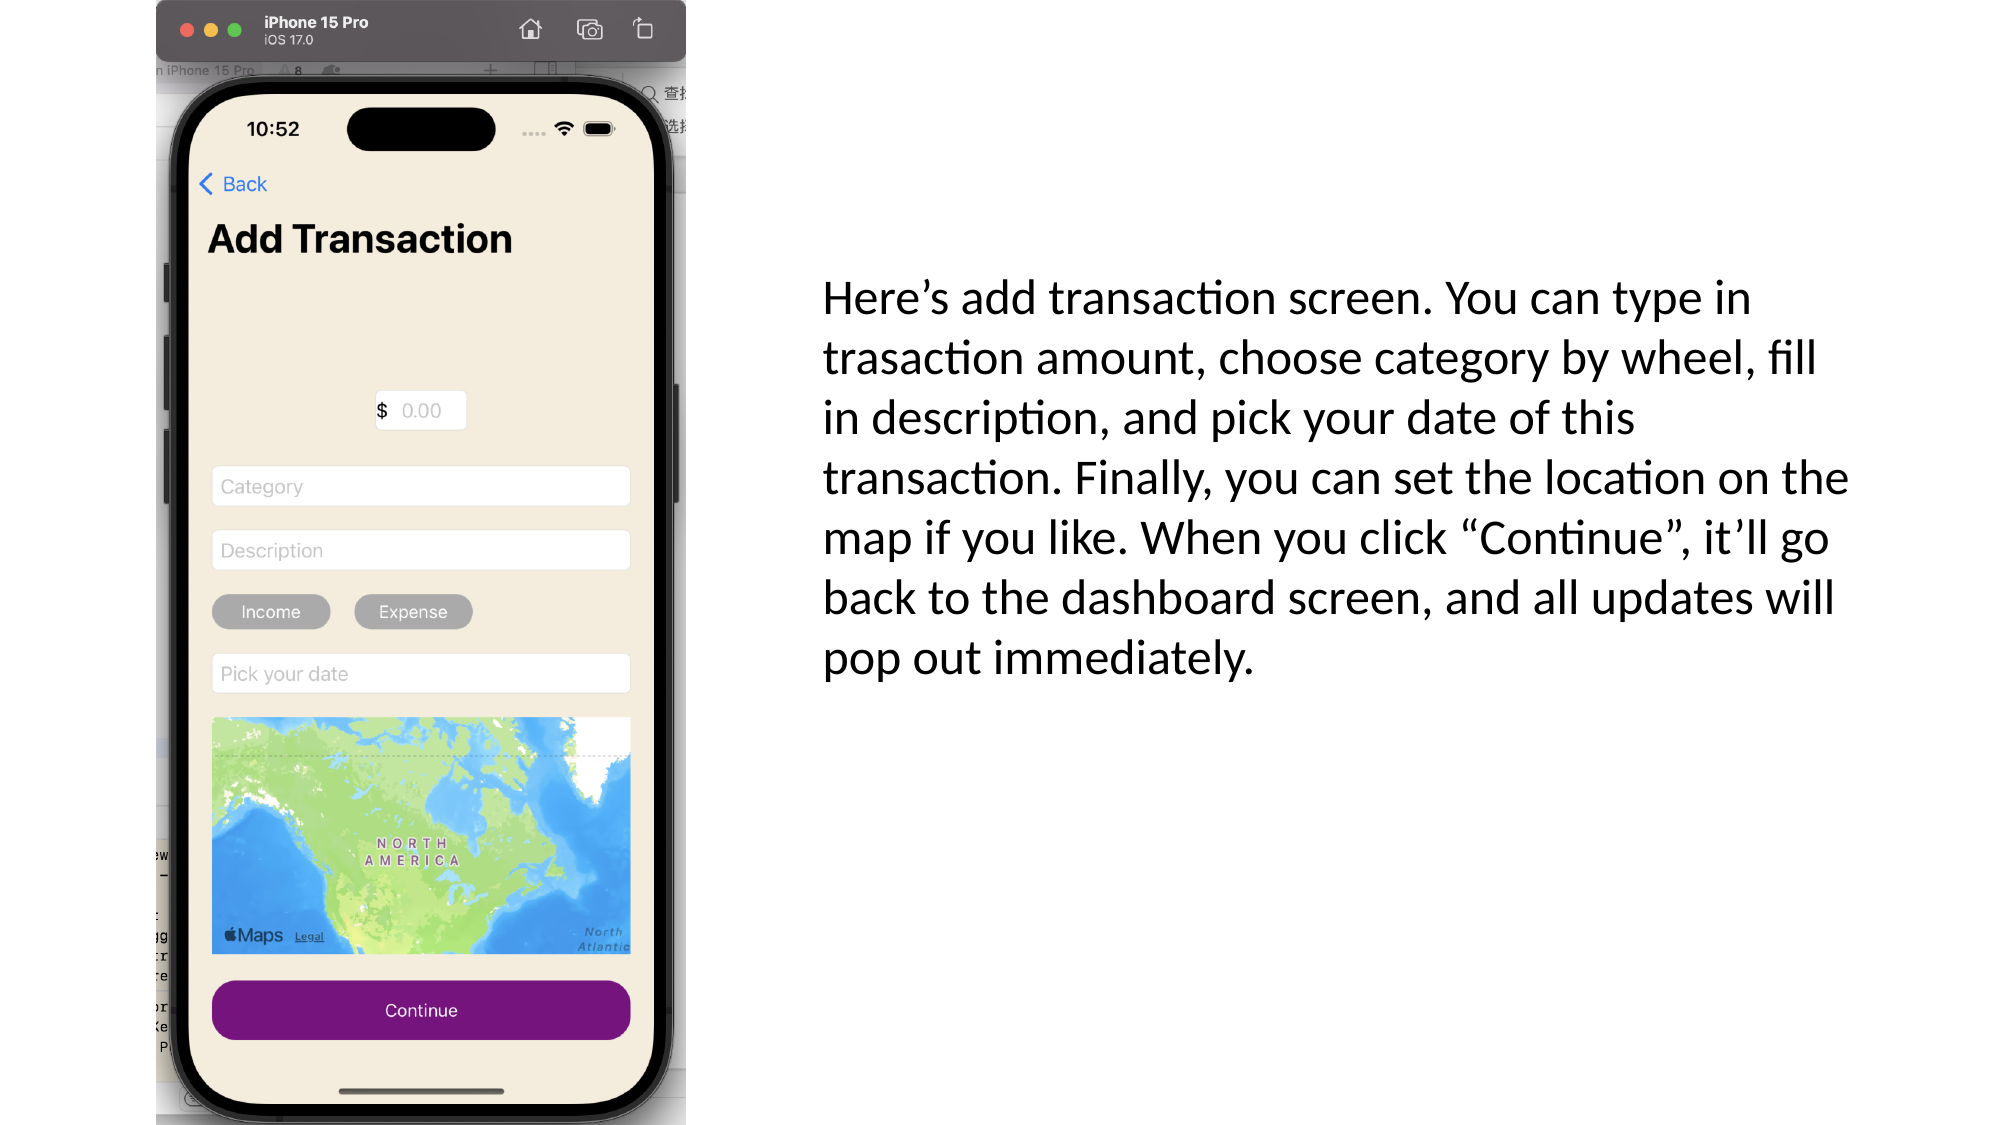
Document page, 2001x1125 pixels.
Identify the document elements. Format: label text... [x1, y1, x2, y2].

text_box Here’s add transaction screen. You can type in trasaction amount, choose category by wheel, fill in description, and pick your date of this transaction. Finally, you can set the location on the map if you like. When you click “Continue”, it’ll go back to the dashboard screen, and all updates will pop out immediately. [807, 257, 1872, 806]
picture [155, 0, 686, 1125]
